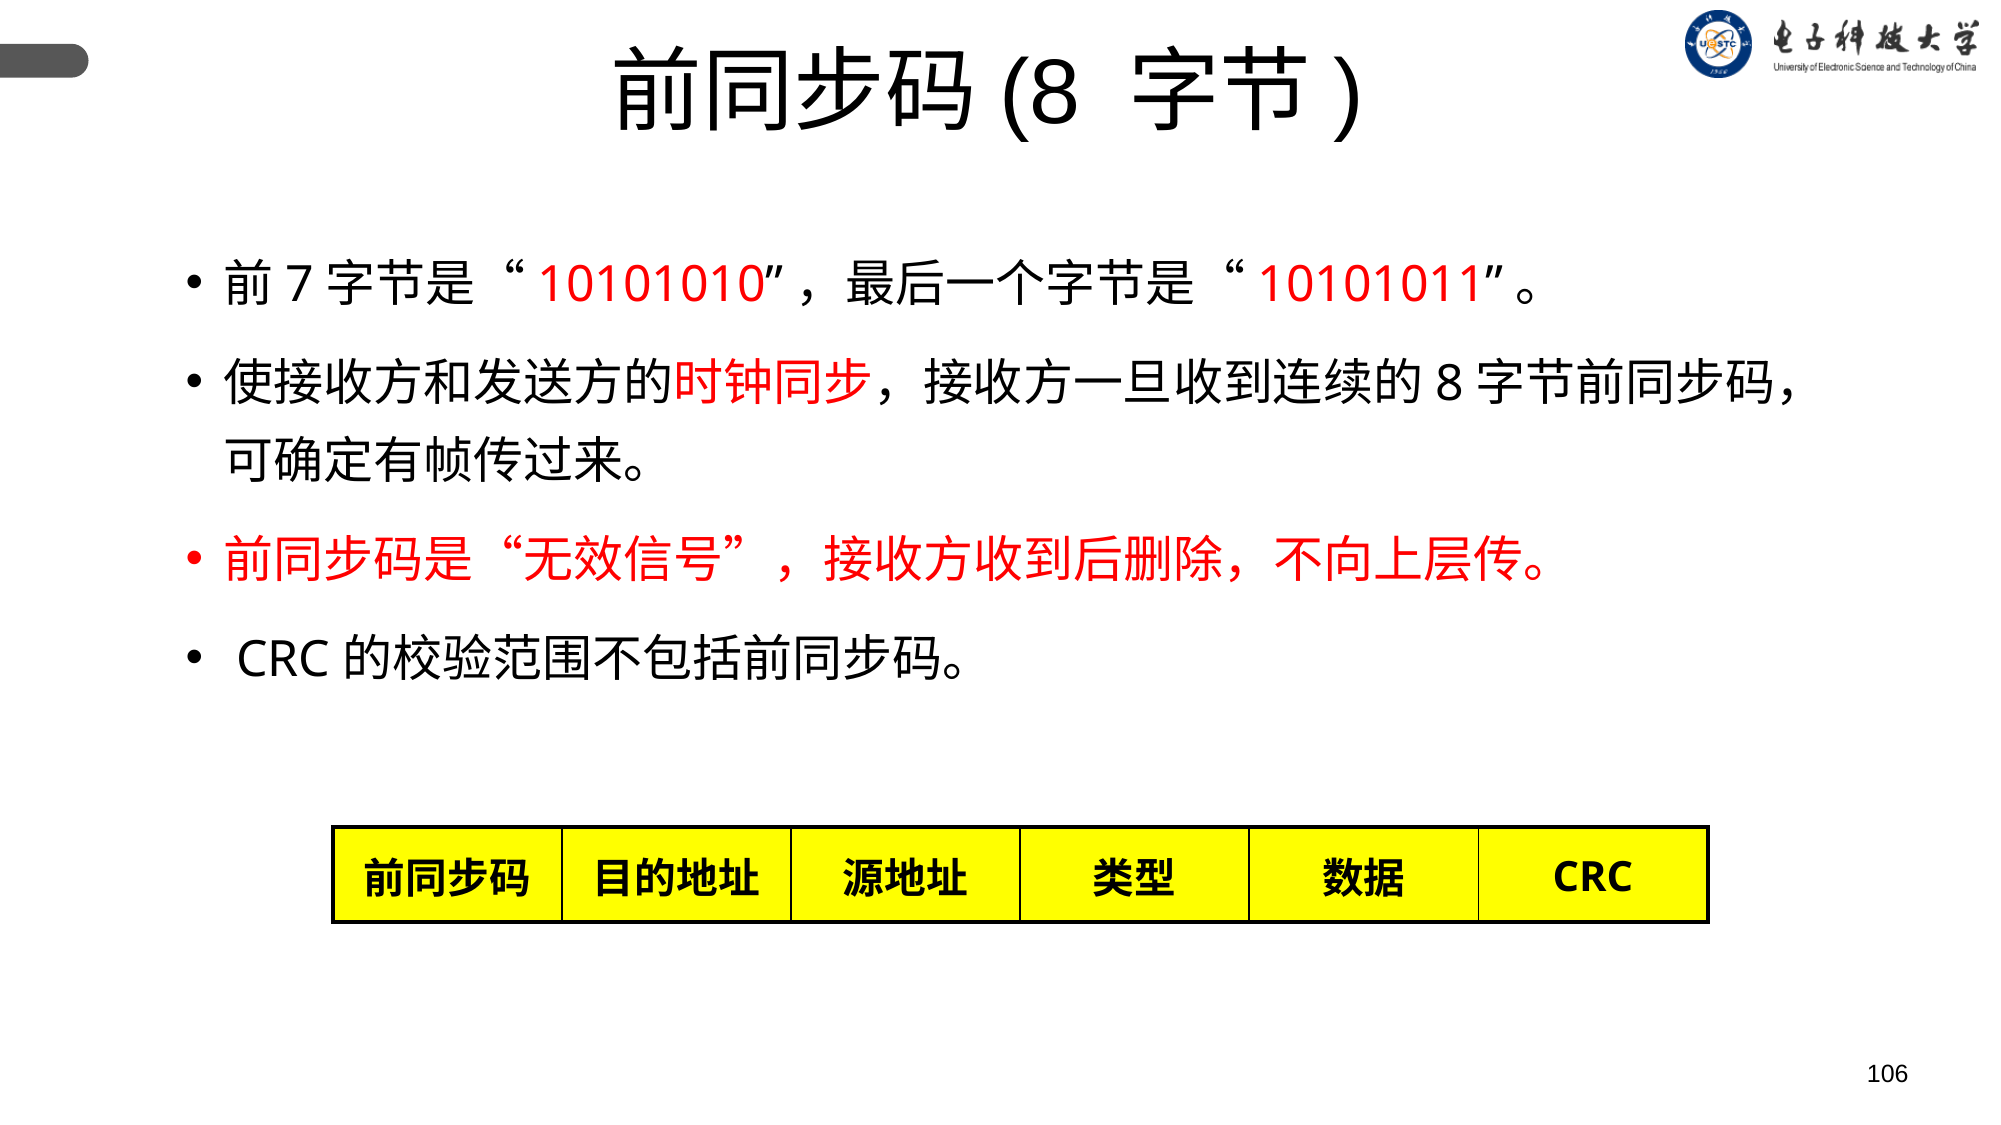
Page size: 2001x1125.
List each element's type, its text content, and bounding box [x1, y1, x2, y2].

title 前同步码(8 字节) [0, 37, 1975, 225]
slide_number 106 [1852, 1050, 2000, 1125]
table_header CRC [1479, 829, 1706, 920]
picture [1685, 10, 1979, 78]
table_header 目的地址 [563, 829, 790, 920]
table_header 类型 [1021, 829, 1248, 920]
list 前7字节是“10101010”，最后一个字节是“10101011”。 使接收方和发送方的时钟同步，接收方一旦收到连续的8字节前同步码，可确定有帧传过来。 前同步码是“无效信号”，接收方收到后删除，不向上层传。 CRC的校验范围不包括前同步码。 [170, 226, 1871, 875]
table_header 源地址 [792, 829, 1019, 920]
table_header 数据 [1250, 829, 1478, 920]
table_header 前同步码 [335, 829, 561, 920]
